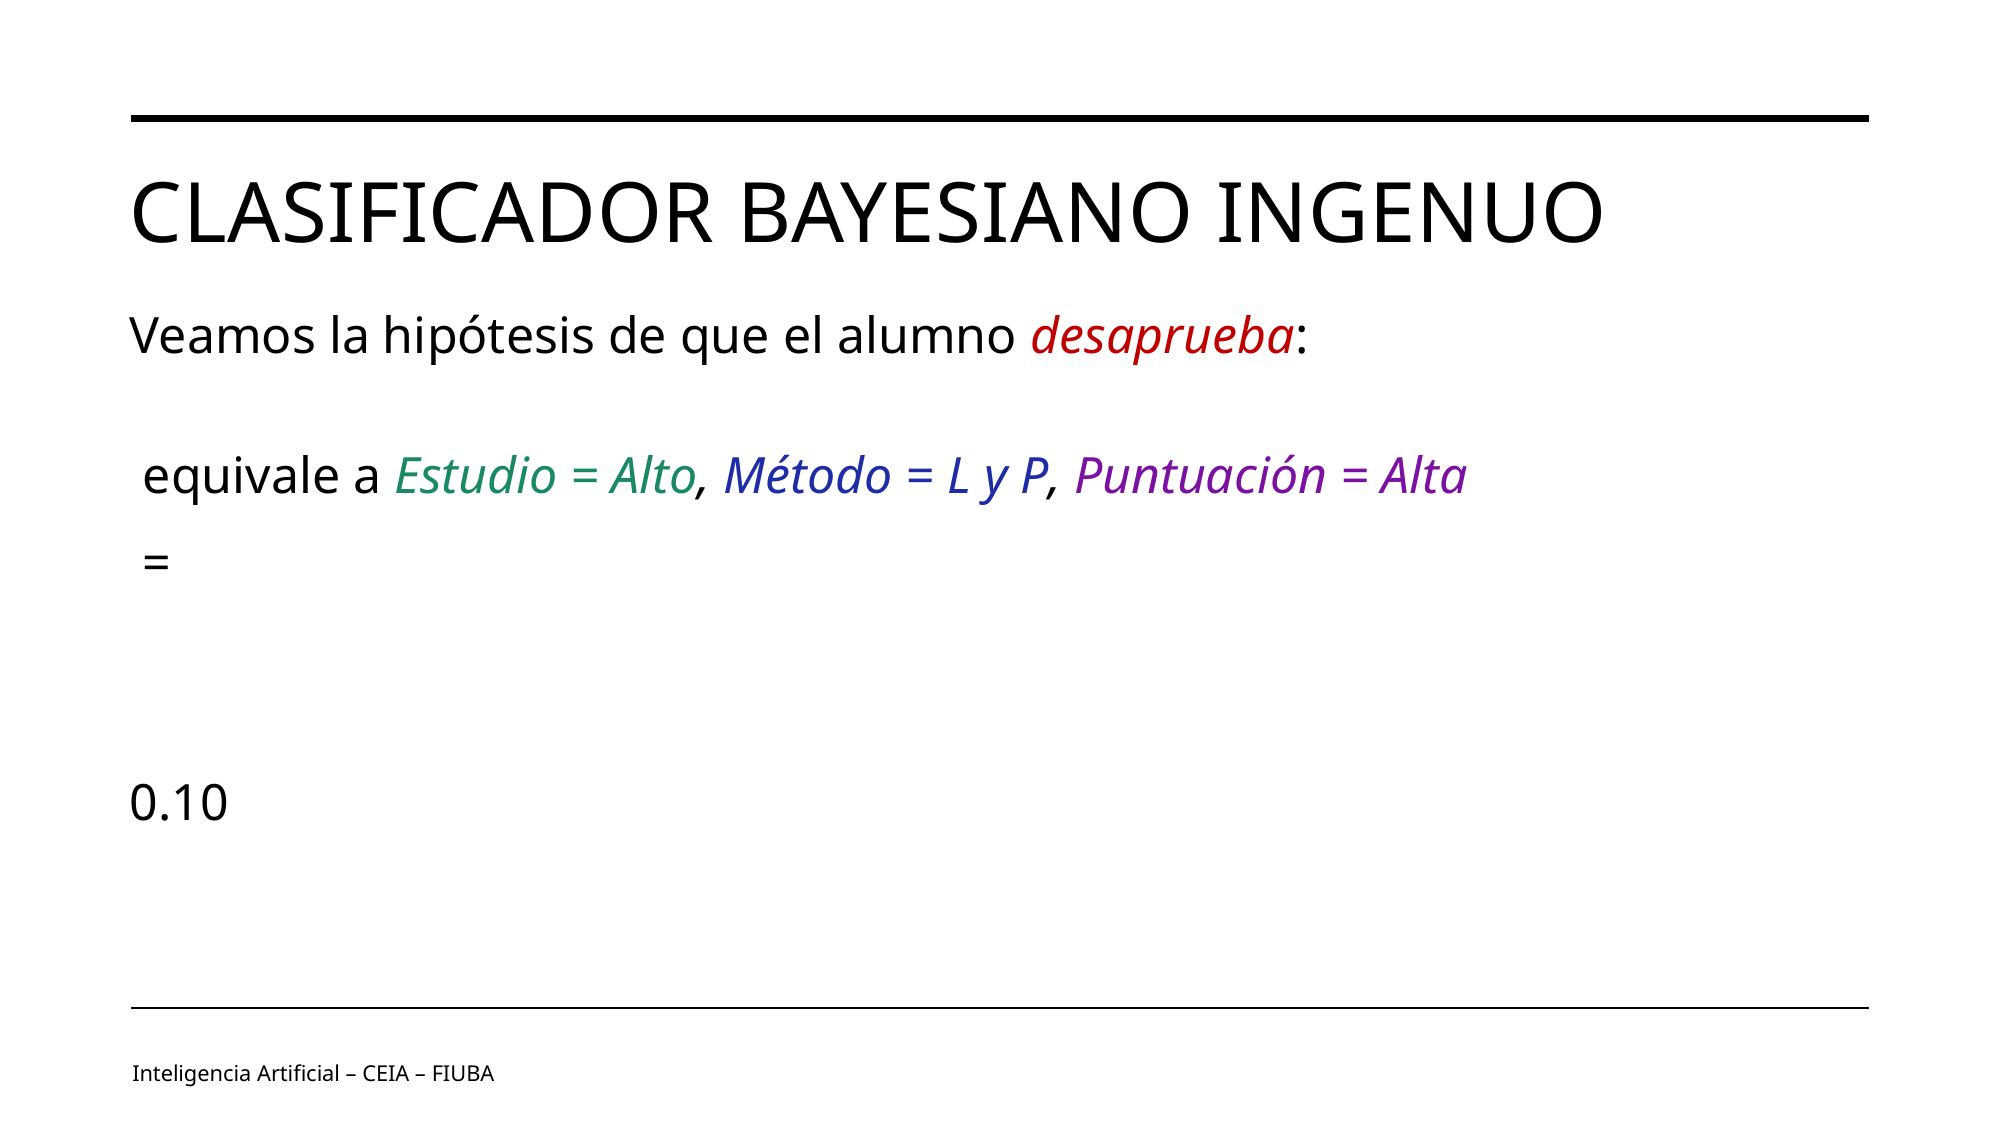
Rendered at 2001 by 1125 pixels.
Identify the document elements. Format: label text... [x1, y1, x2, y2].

footer Inteligencia Artificial – CEIA – FIUBA [117, 1042, 862, 1103]
title Clasificador Bayesiano ingenuo [114, 151, 1869, 290]
